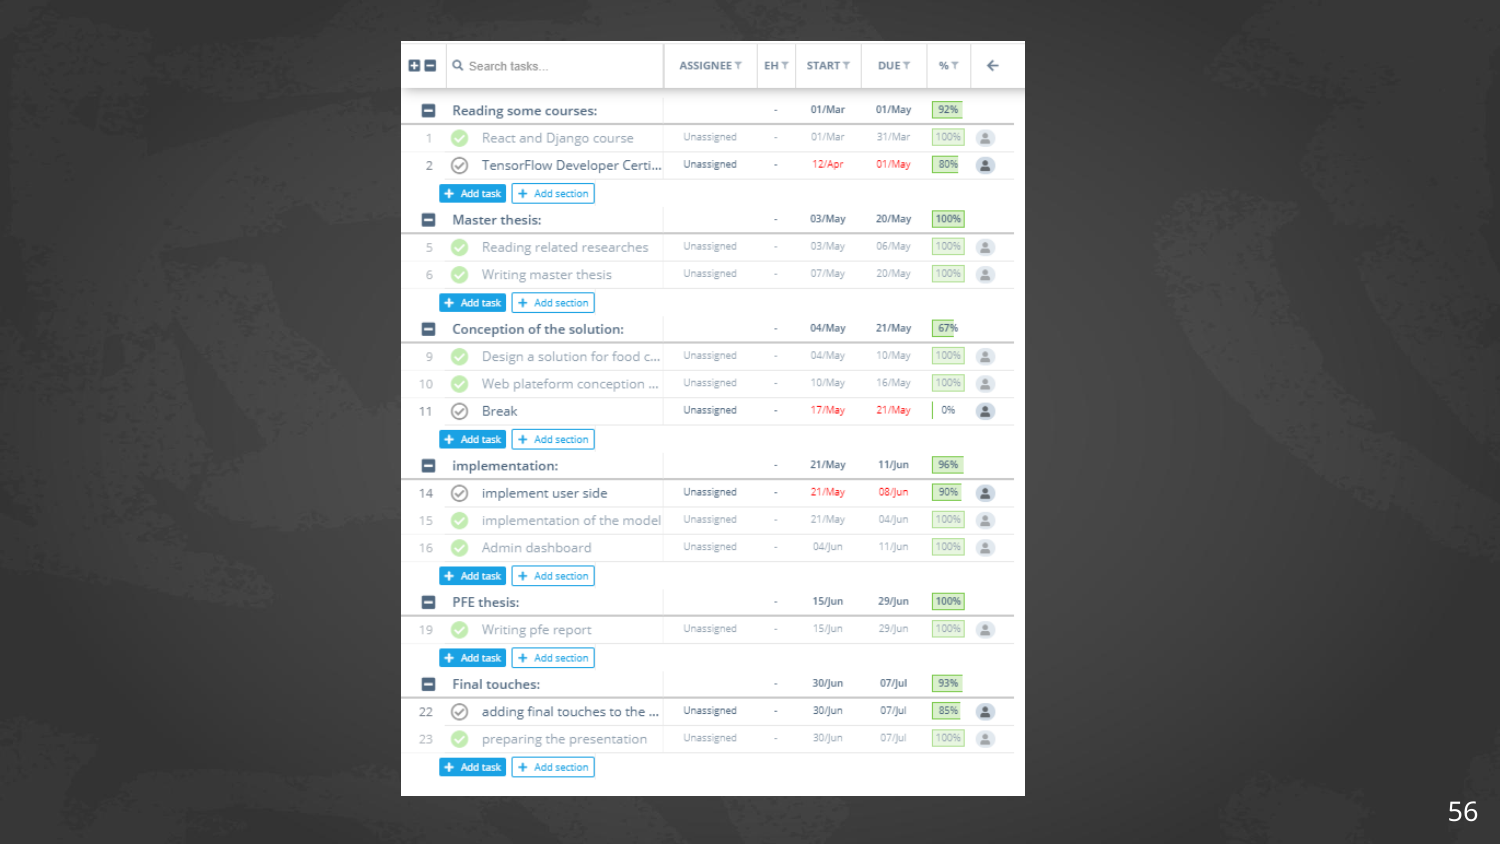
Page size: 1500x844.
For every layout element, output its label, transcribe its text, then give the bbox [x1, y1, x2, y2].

picture [0, 0, 1500, 844]
slide_number ‹#› [1403, 779, 1494, 844]
